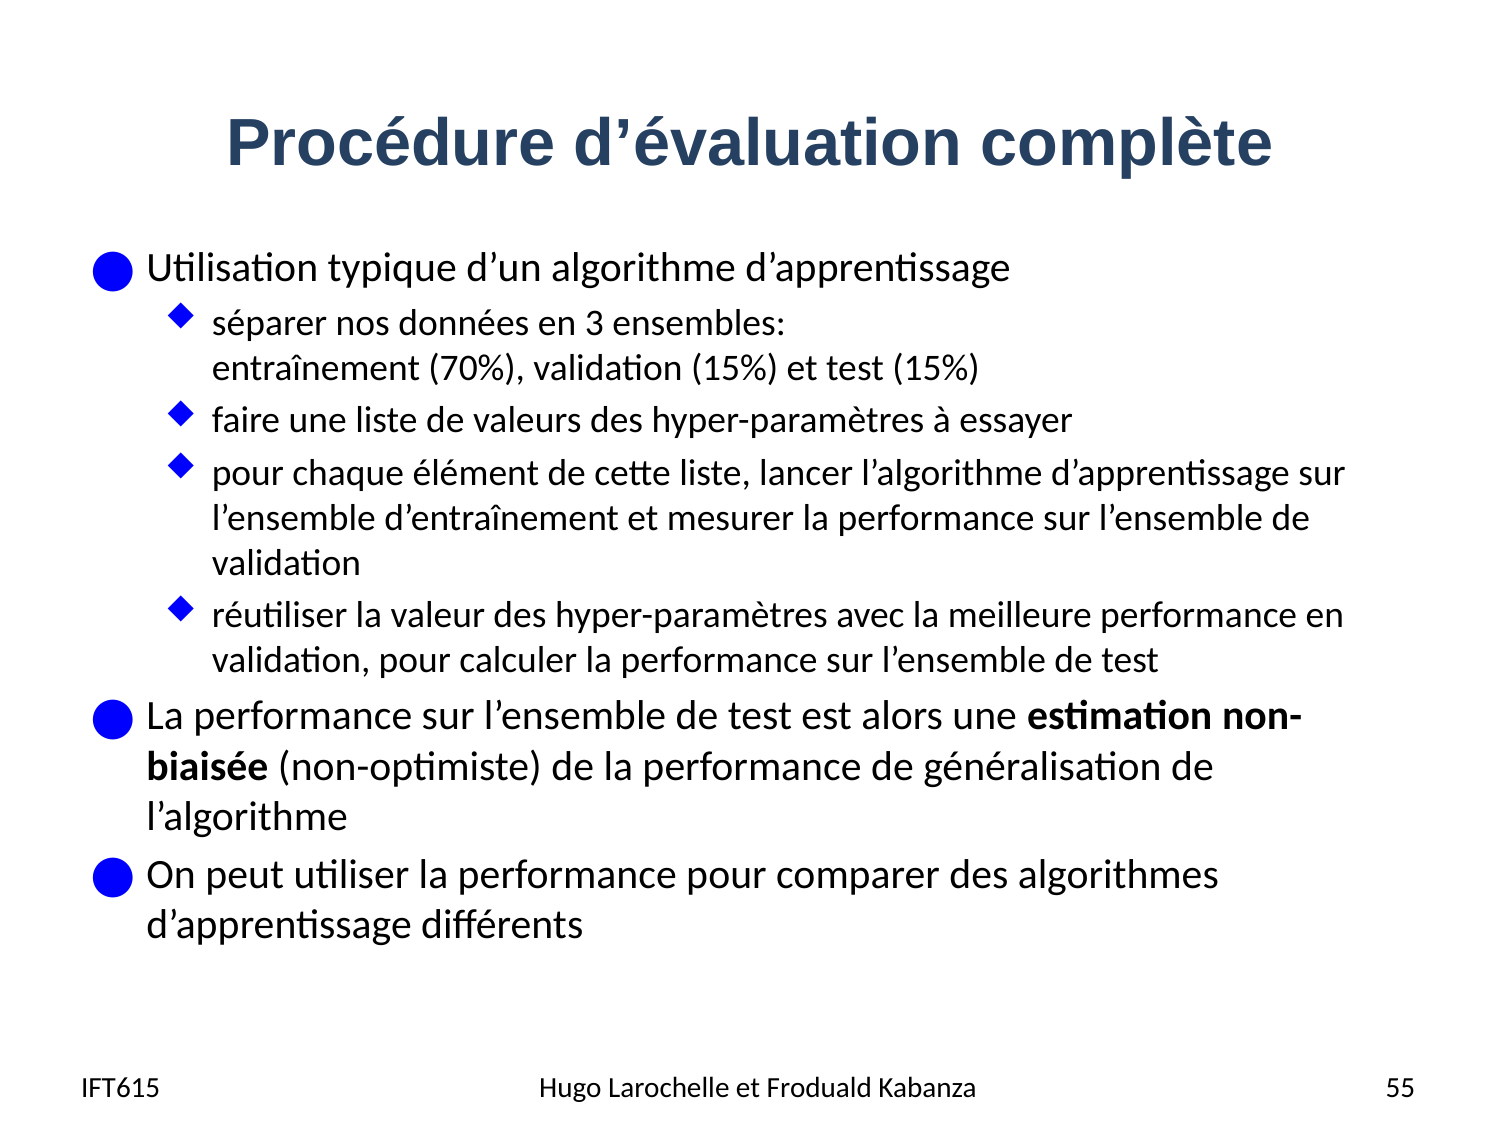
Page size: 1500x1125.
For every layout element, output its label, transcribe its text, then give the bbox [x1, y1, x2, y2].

footer Hugo Larochelle et Froduald Kabanza [520, 1056, 996, 1117]
list Utilisation typique d’un algorithme d’apprentissage séparer nos données en 3 ensembles: entraînement (70%), validation (15%) et test (15%) faire une liste de valeurs des hyper-paramètres à essayer pour chaque élément de cette liste, lancer l’algorithme d’apprentissage sur l’ensemble d’entraînement et mesurer la performance sur l’ensemble de validation réutiliser la valeur des hyper-paramètres avec la meilleure performance en validation, pour calculer la performance sur l’ensemble de test La performance sur l’ensemble de test est alors une estimation non-biaisée (non-optimiste) de la performance de généralisation de l’algorithme On peut utiliser la performance pour comparer des algorithmes d’apprentissage différents [75, 232, 1425, 975]
title Procédure d’évaluation complète [75, 45, 1425, 232]
slide_number IFT615 [66, 1056, 356, 1117]
slide_number 55 [1080, 1056, 1431, 1117]
